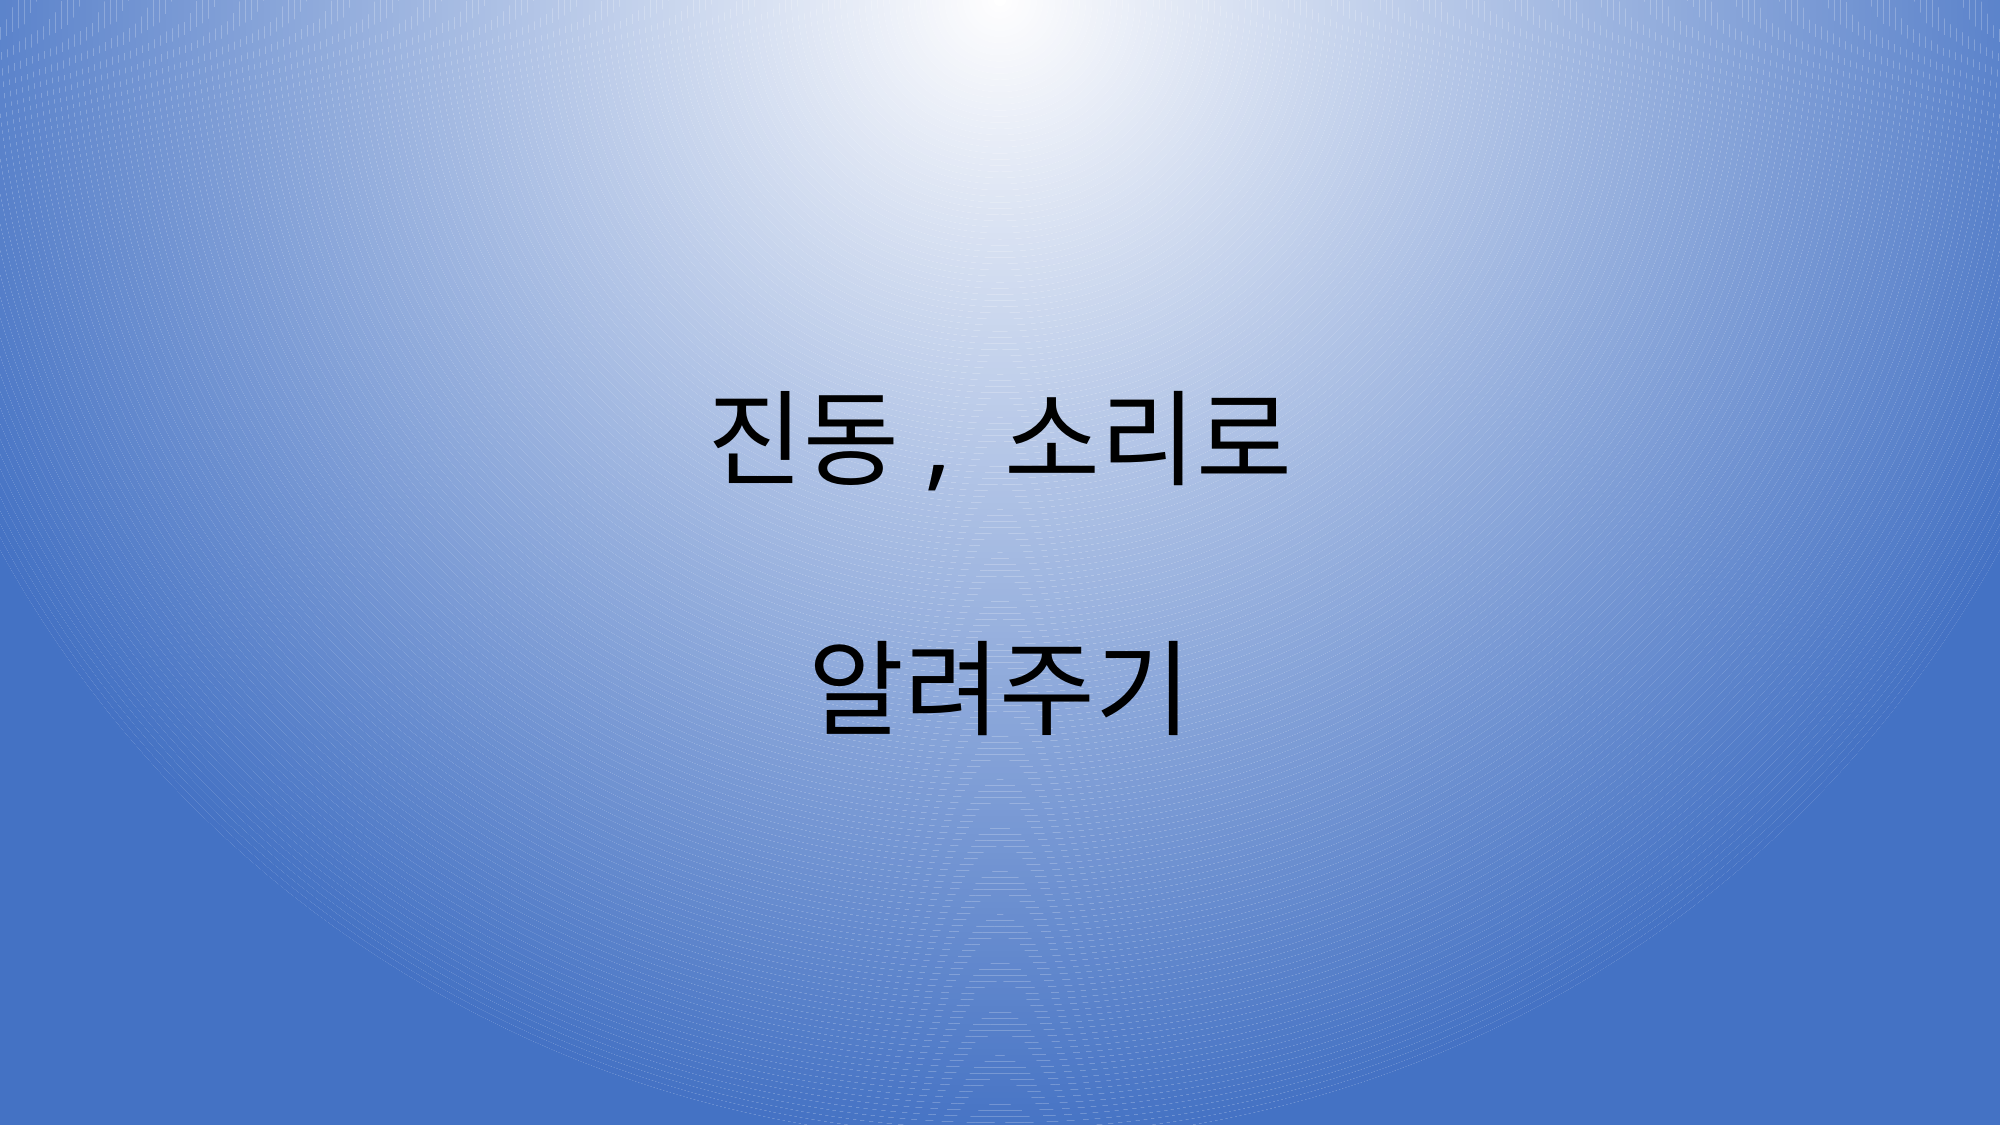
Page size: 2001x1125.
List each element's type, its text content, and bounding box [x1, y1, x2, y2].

text_box 진동, 소리로 알려주기 [443, 365, 1557, 756]
